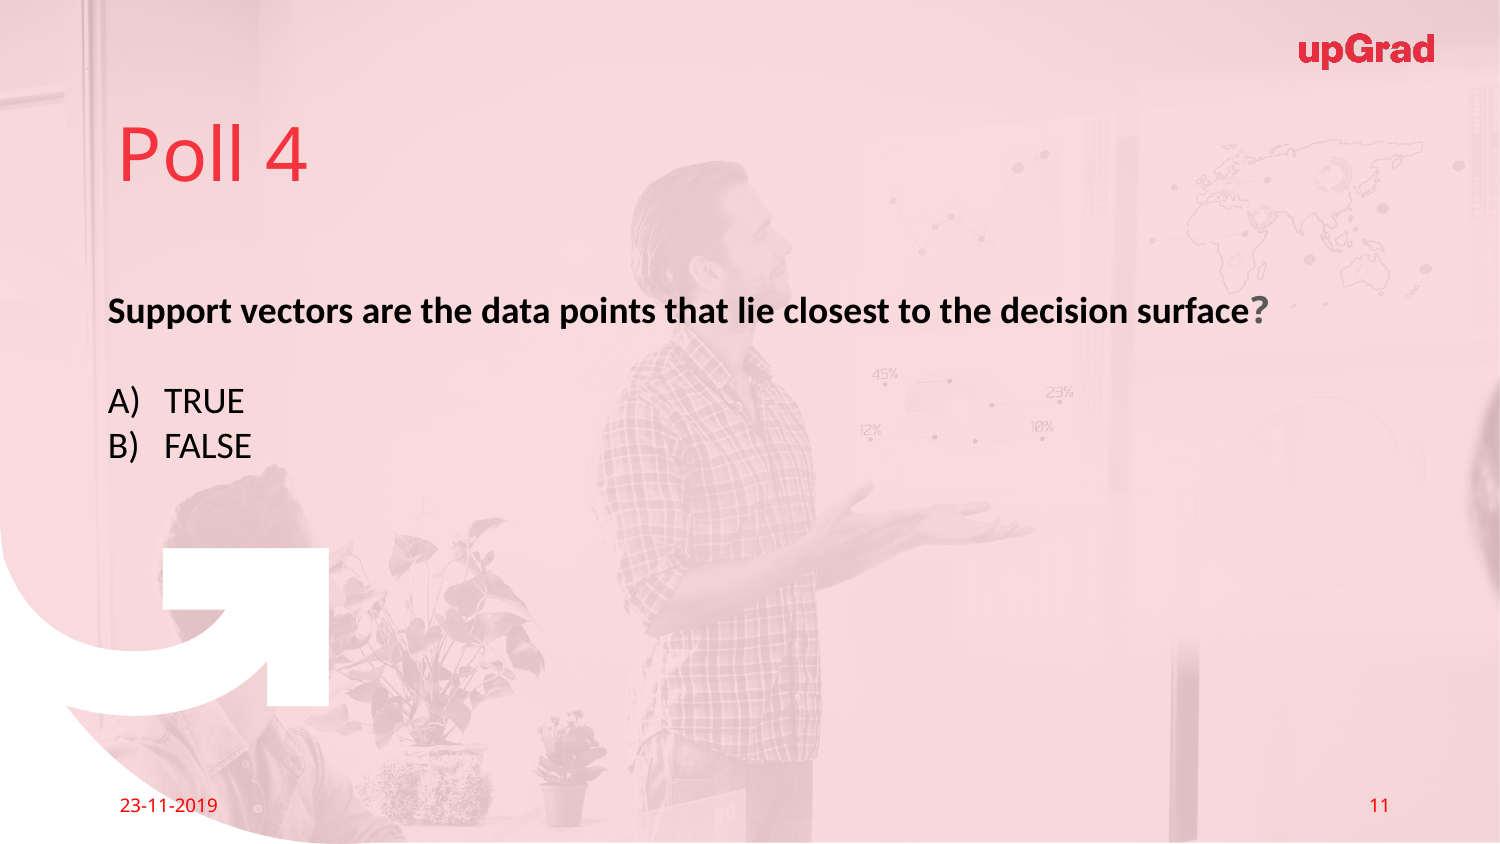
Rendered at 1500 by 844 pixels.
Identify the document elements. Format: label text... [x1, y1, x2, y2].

text_box Poll 4 [105, 102, 1007, 212]
text_box 23-11-2019 [104, 782, 443, 827]
text_box [0, 0, 1500, 844]
picture [1299, 33, 1434, 70]
text_box 11 [1068, 782, 1406, 828]
text_box Support vectors are the data points that lie closest to the decision surface? TRUE FALSE [93, 278, 1407, 474]
